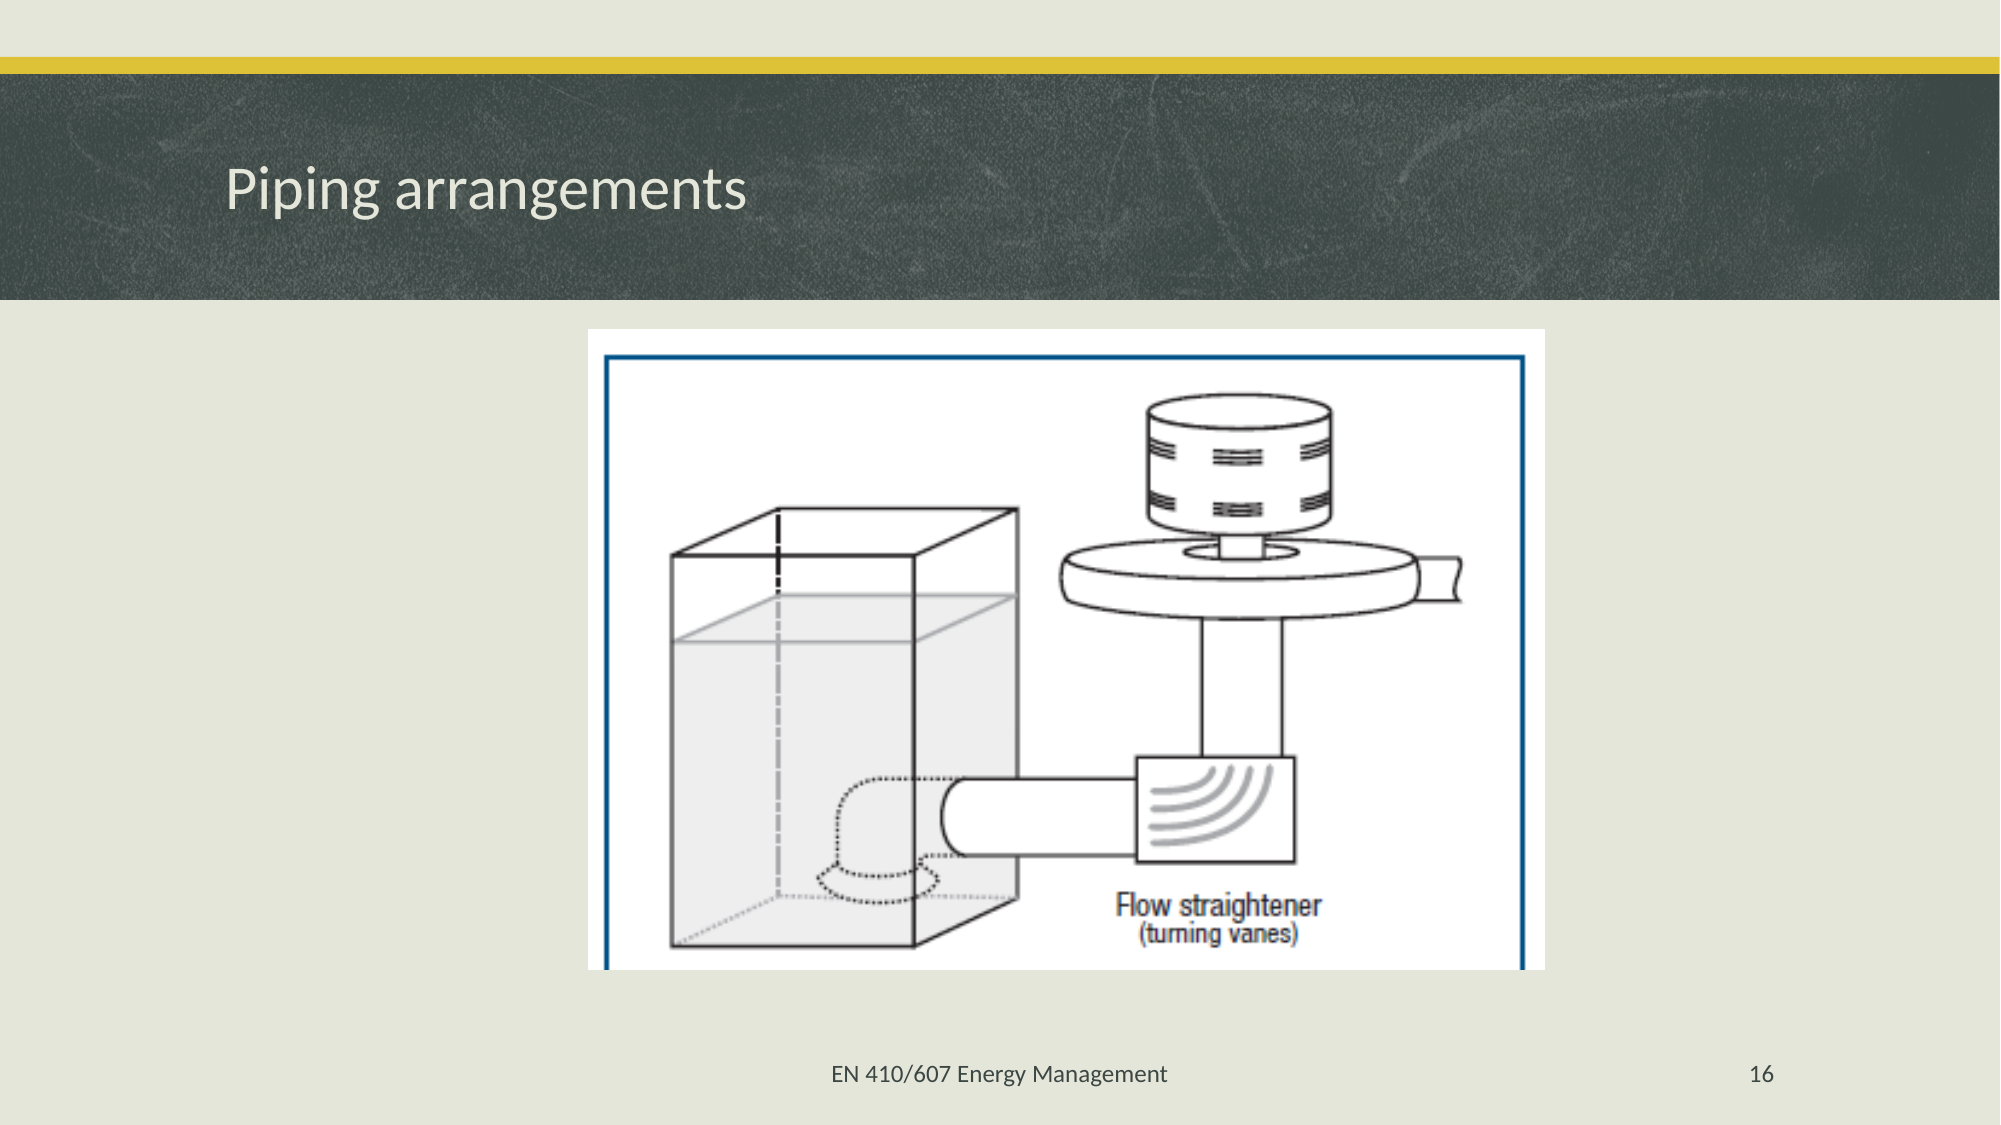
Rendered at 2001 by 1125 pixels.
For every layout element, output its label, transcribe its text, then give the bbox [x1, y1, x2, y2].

picture [588, 329, 1545, 970]
title Piping arrangements [210, 76, 1790, 300]
picture [0, 74, 2000, 300]
footer EN 410/607 Energy Management [533, 1042, 1466, 1103]
slide_number 16 [1466, 1042, 1790, 1103]
